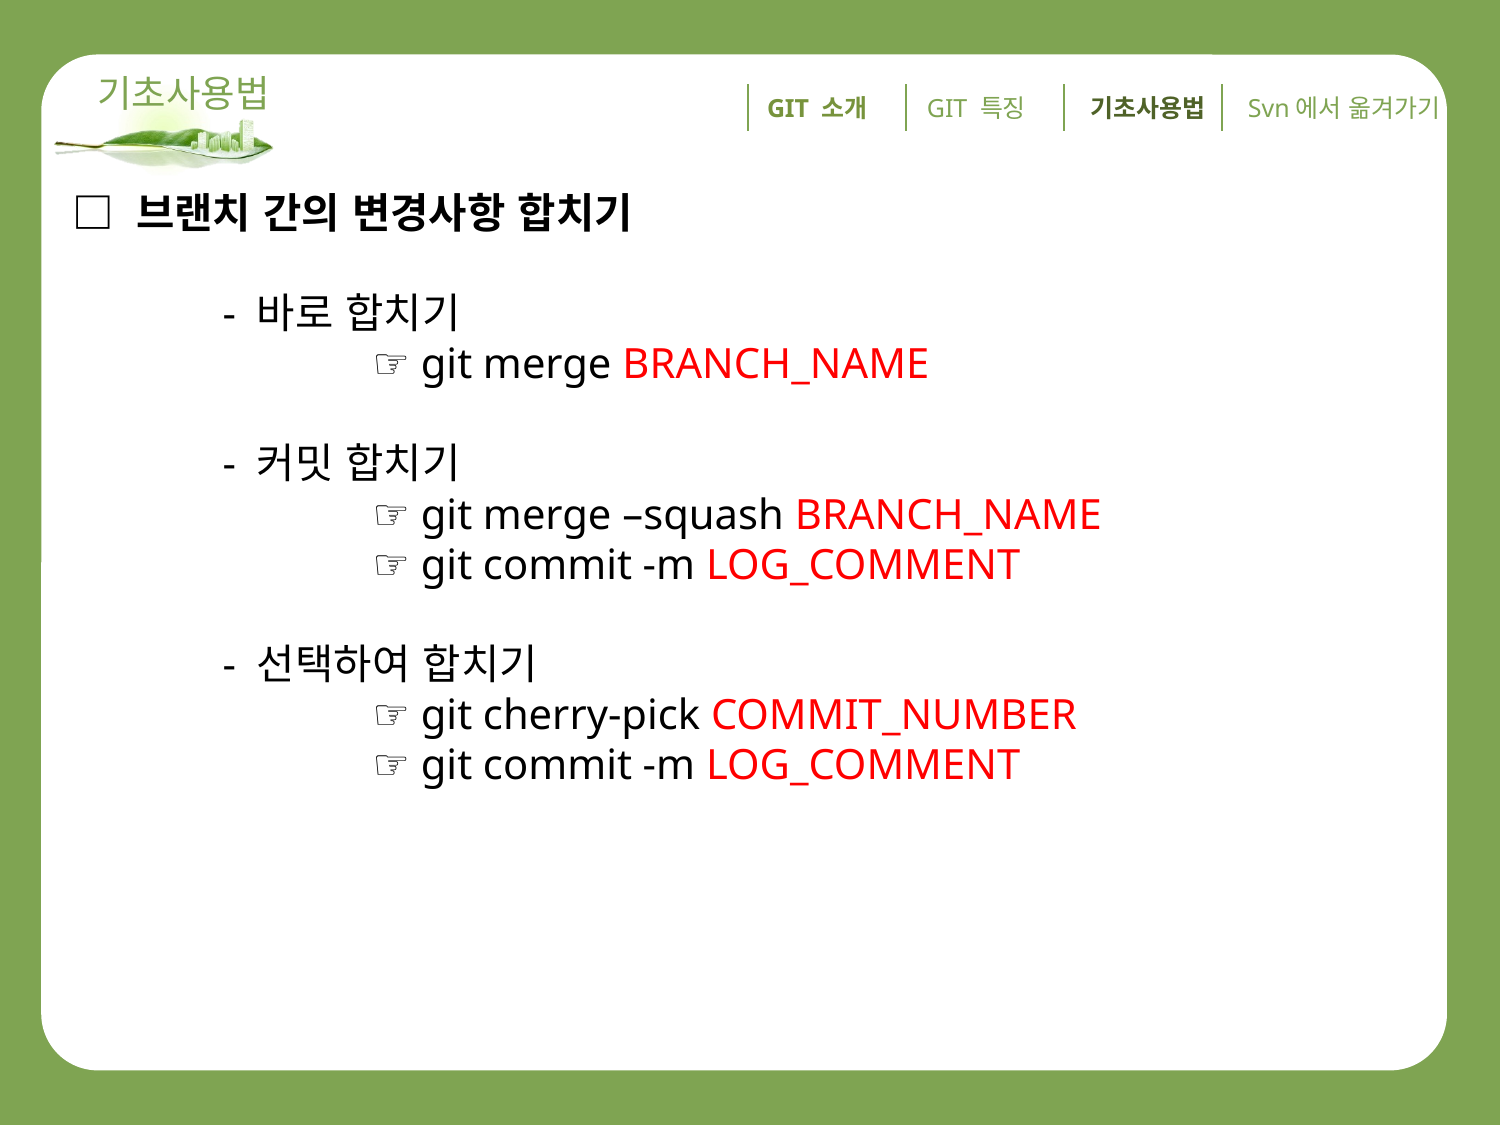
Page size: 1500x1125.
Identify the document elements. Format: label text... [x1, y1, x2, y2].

text_box □ 브랜치 간의 변경사항 합치기 - 바로 합치기 ☞ git merge BRANCH_NAME - 커밋 합치기 ☞ git merge –squash BRANCH_NAME ☞ git commit -m LOG_COMMENT - 선택하여 합치기 ☞ git cherry-pick COMMIT_NUMBER ☞ git commit -m LOG_COMMENT [39, 52, 1450, 1073]
text_box Svn에서 옮겨가기 [1233, 84, 1456, 130]
text_box GIT 특징 [912, 84, 1041, 130]
text_box GIT 소개 [752, 84, 883, 130]
text_box 기초사용법 [1075, 84, 1221, 130]
picture [40, 64, 286, 218]
